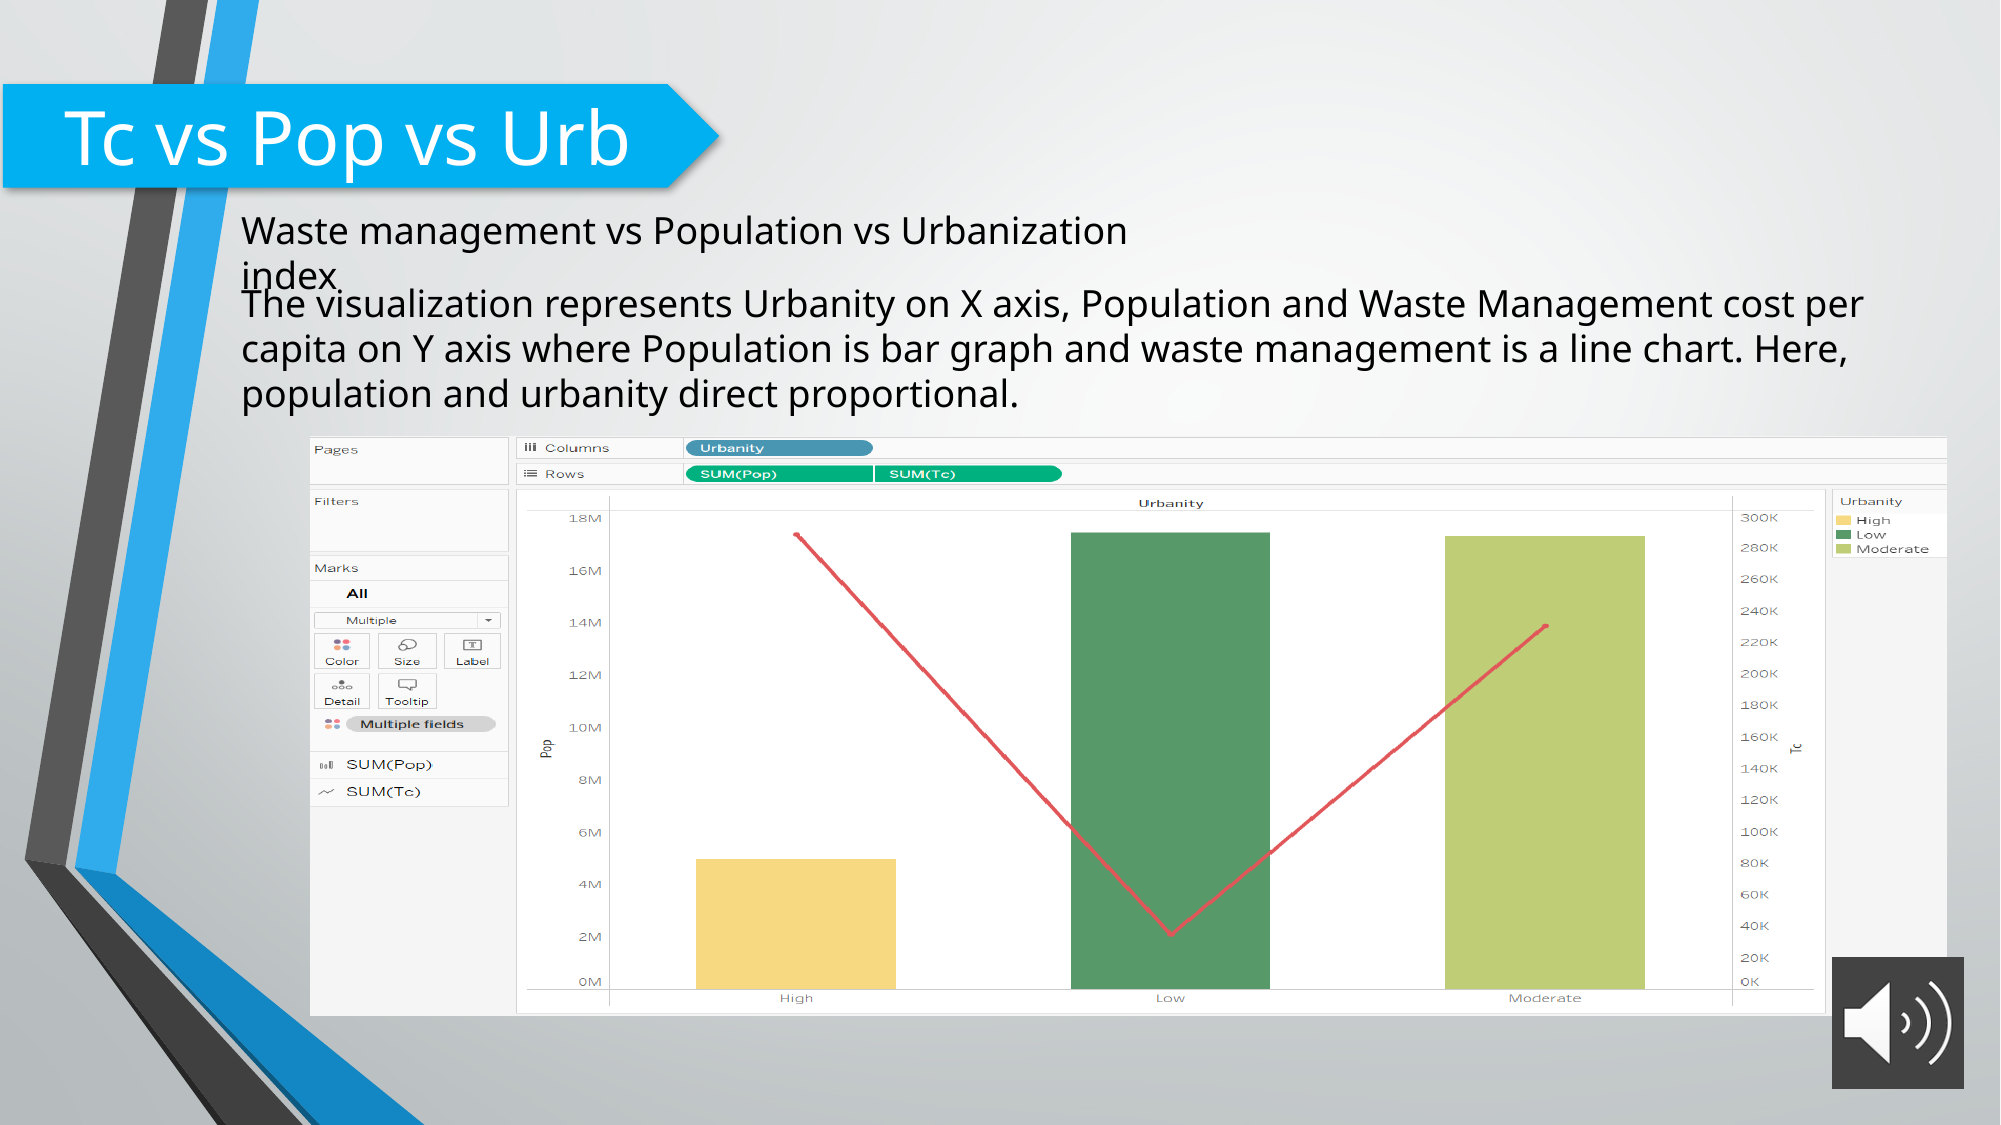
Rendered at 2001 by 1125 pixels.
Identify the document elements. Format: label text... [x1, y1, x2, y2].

text_box The visualization represents Urbanity on X axis, Population and Waste Management cost per capita on Y axis where Population is bar graph and waste management is a line chart. Here, population and urbanity direct proportional. [226, 272, 1947, 423]
text_box Tc vs Pop vs Urb [1, 82, 721, 190]
picture [310, 435, 1965, 1090]
text_box Waste management vs Population vs Urbanization index [226, 199, 1182, 272]
